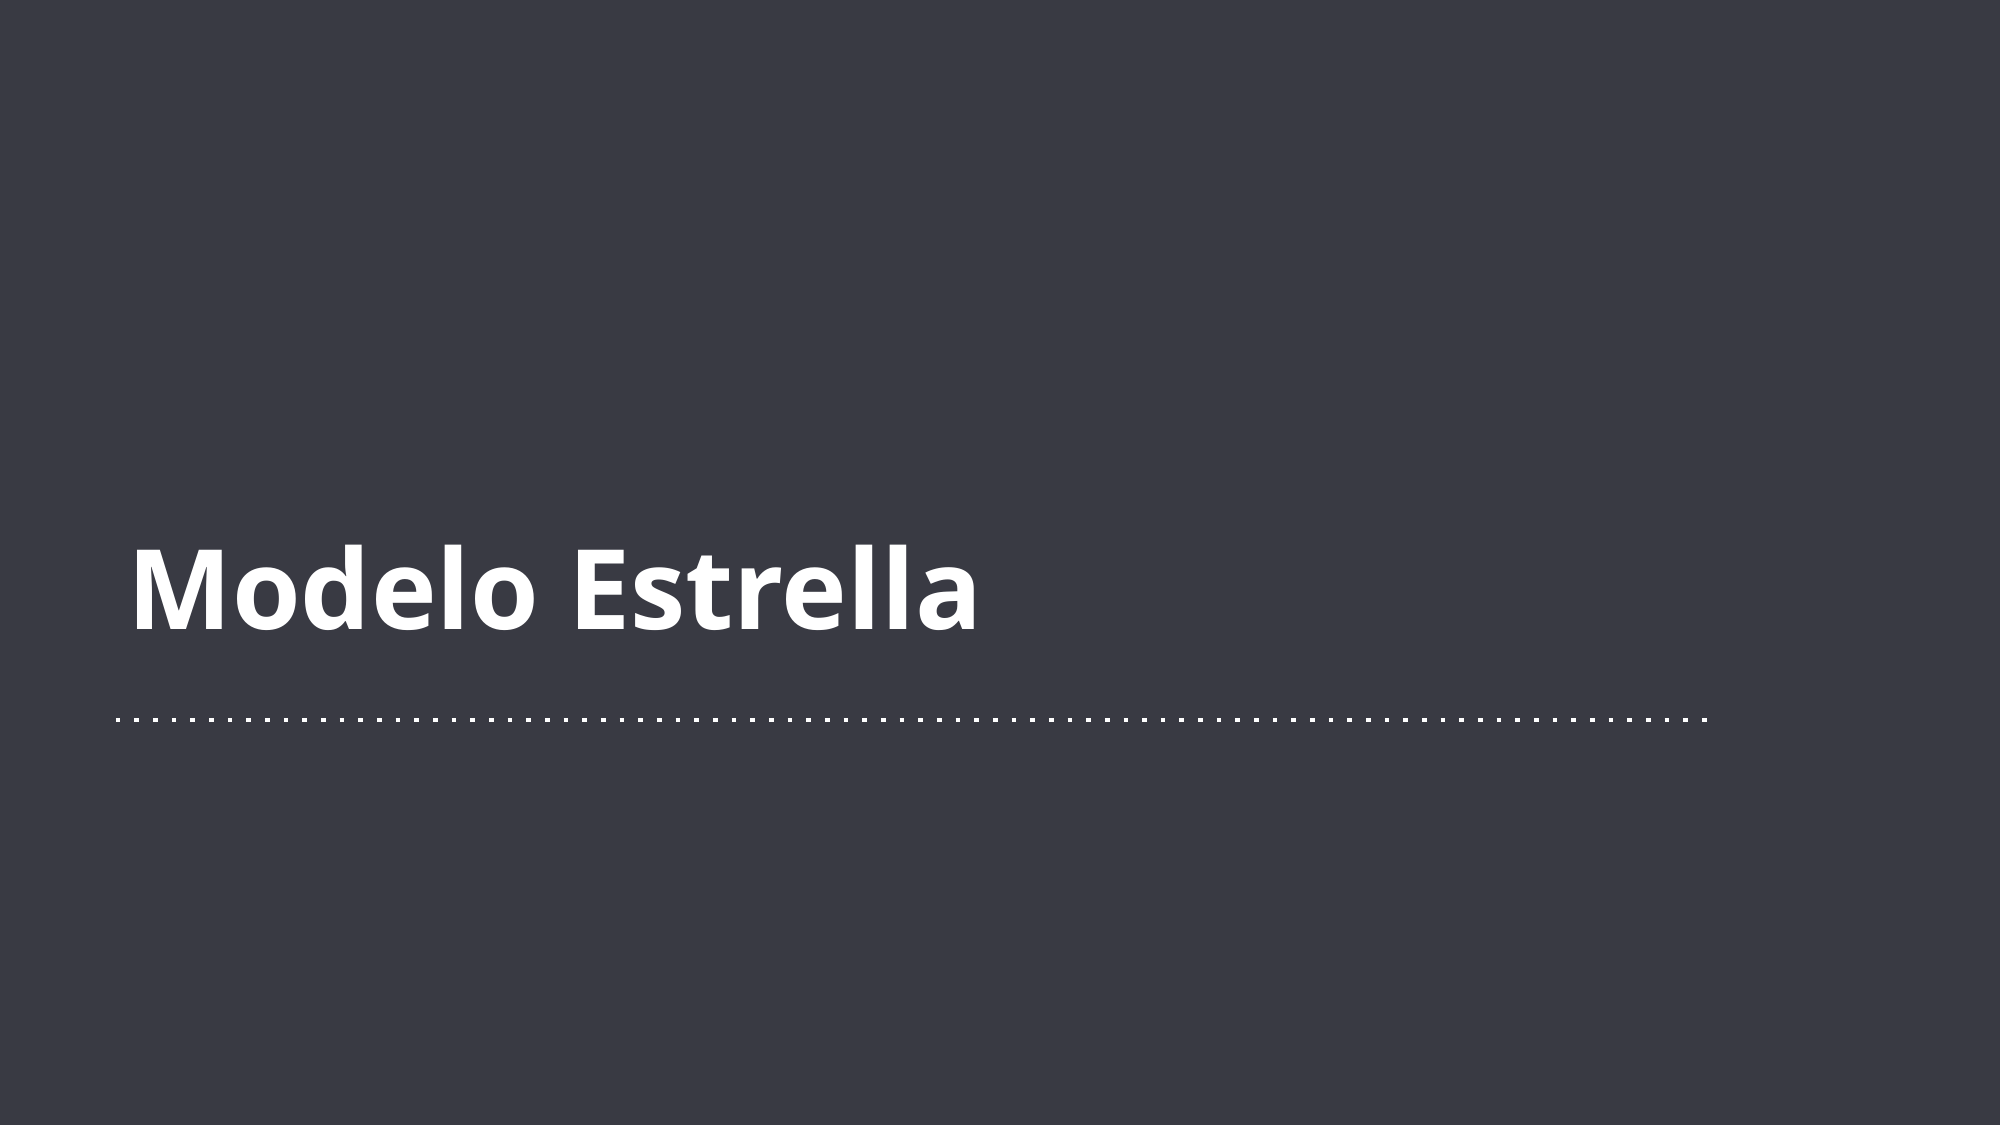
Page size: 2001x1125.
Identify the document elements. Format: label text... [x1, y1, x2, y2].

title Modelo Estrella [107, 98, 1810, 672]
